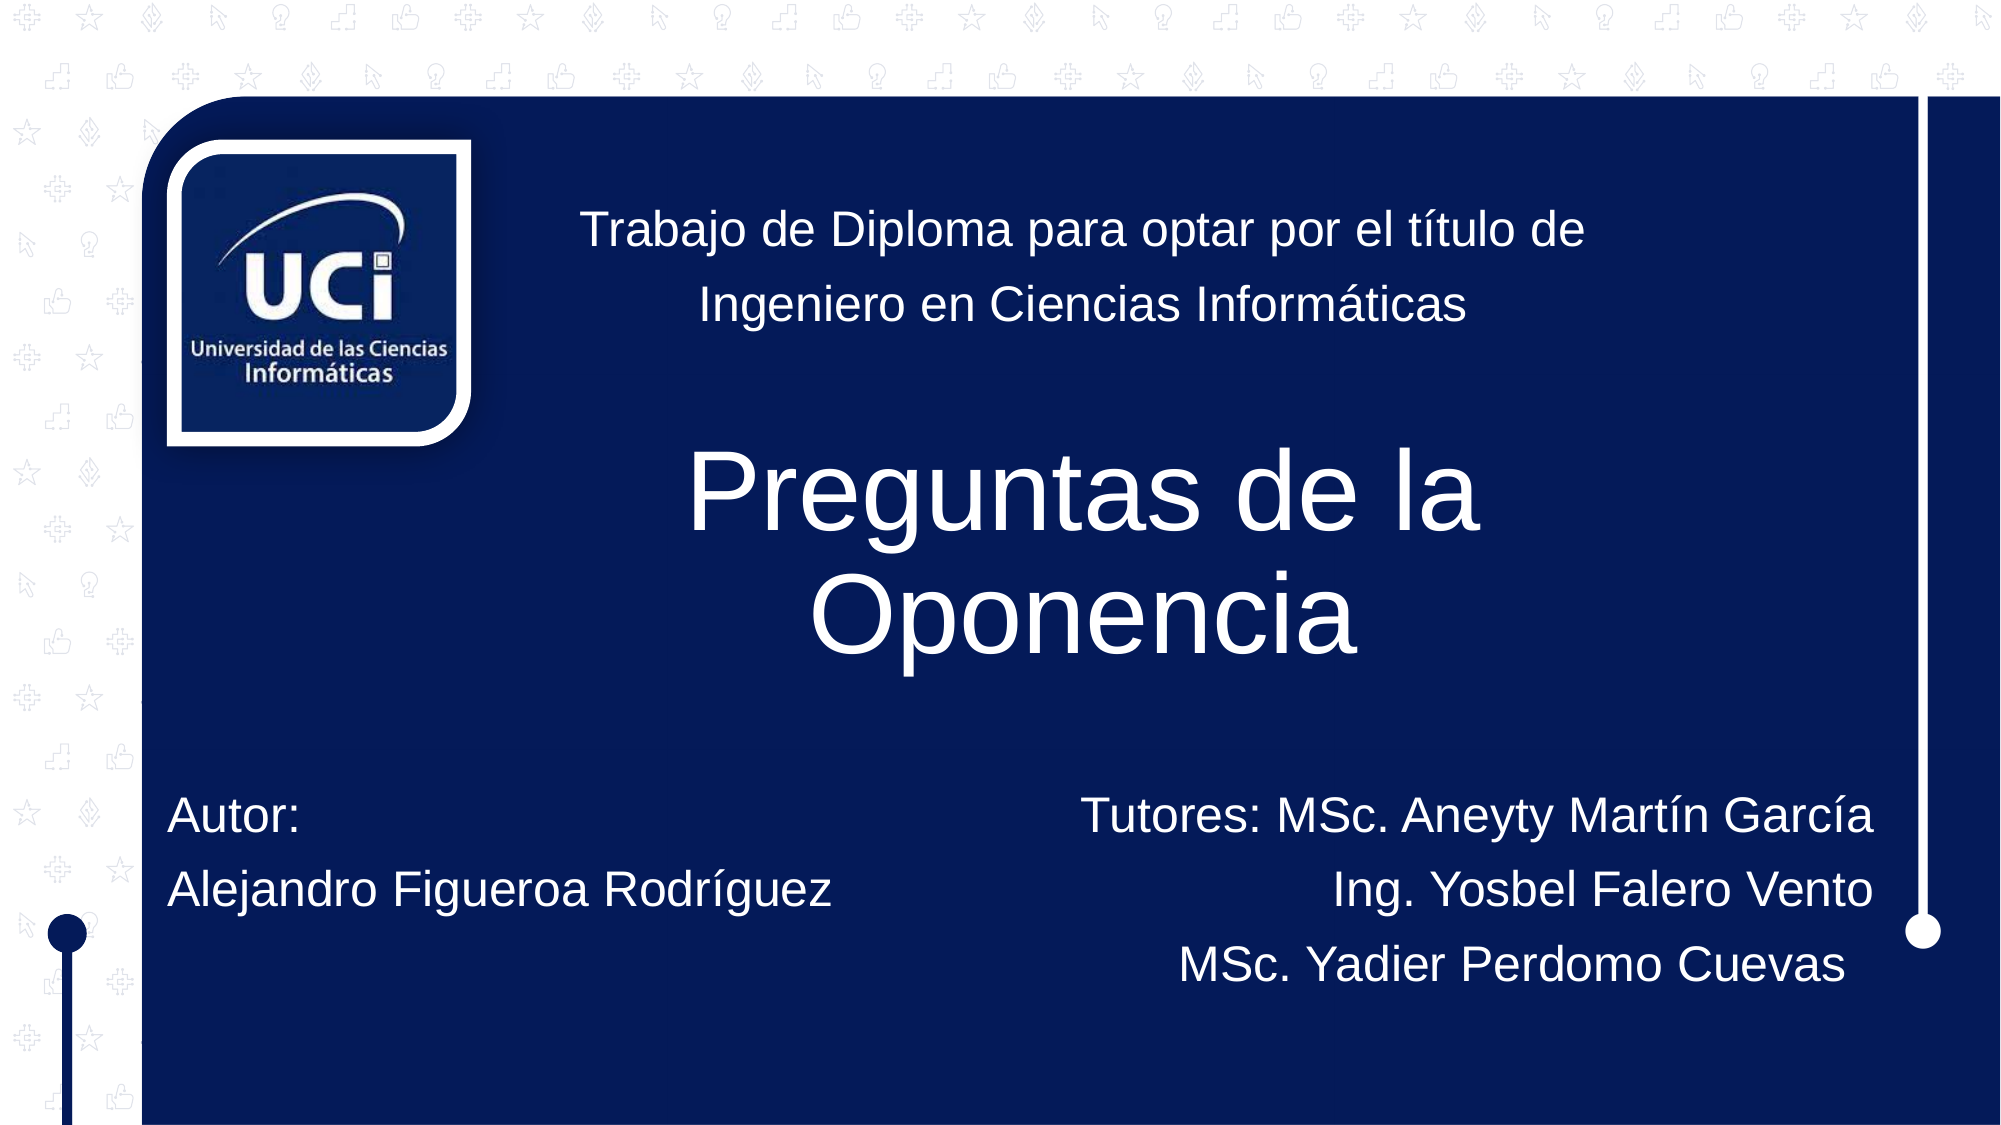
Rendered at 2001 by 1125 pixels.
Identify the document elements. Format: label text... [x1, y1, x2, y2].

text_box Autor: Alejandro Figueroa Rodríguez [153, 781, 858, 1015]
picture [0, 0, 2001, 1125]
title Preguntas de la Oponencia [422, 422, 1745, 686]
list Tutores: MSc. Aneyty Martín García Ing. Yosbel Falero Vento MSc. Yadier Perdomo Cuevas [978, 781, 1890, 1002]
text_box Trabajo de Diploma para optar por el título de Ingeniero en Ciencias Informáticas [519, 195, 1647, 344]
